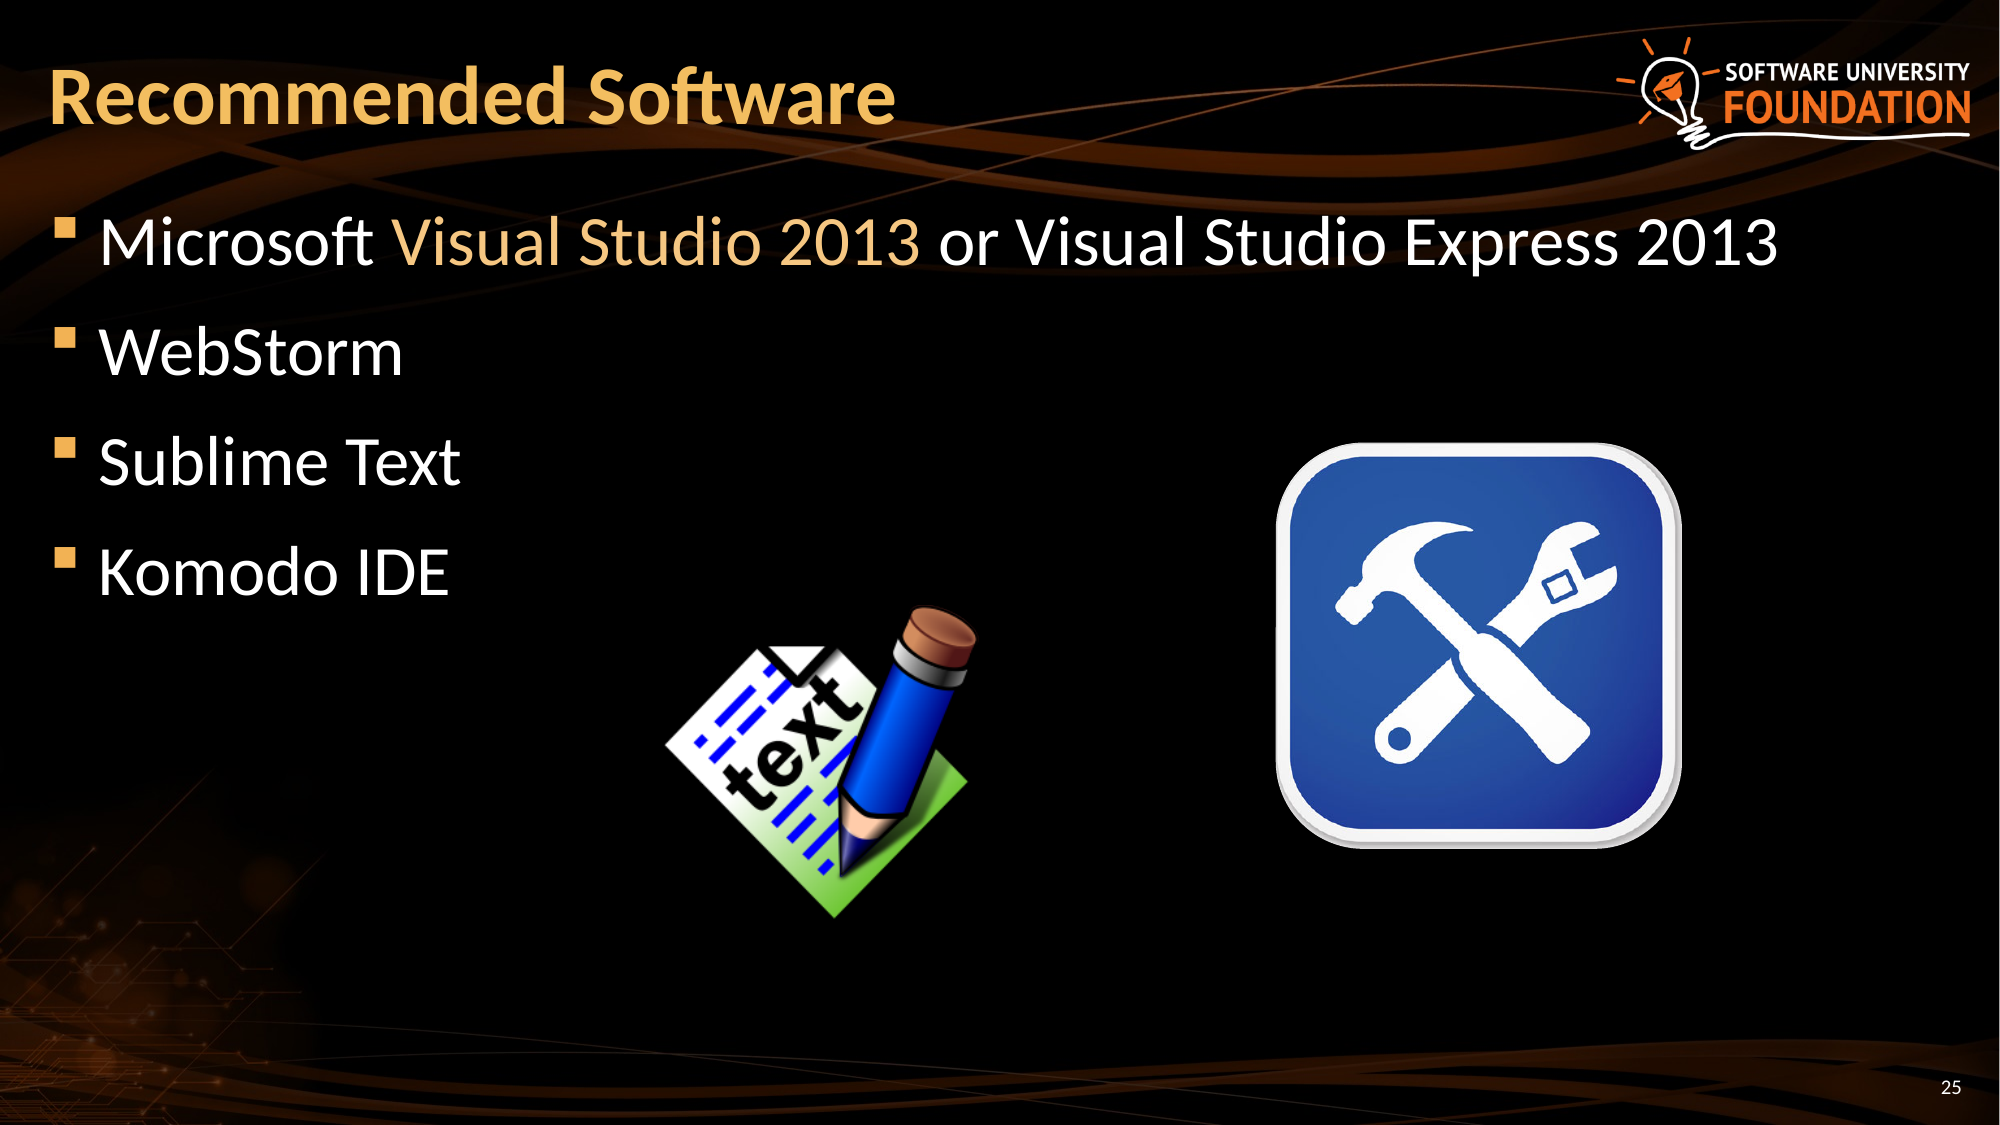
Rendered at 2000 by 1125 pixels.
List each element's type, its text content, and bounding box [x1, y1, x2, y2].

title Recommended Software [30, 6, 1602, 189]
picture [0, 0, 2000, 1125]
list Microsoft Visual Studio 2013 or Visual Studio Express 2013 WebStorm Sublime Text Komodo IDE [31, 188, 1968, 1103]
